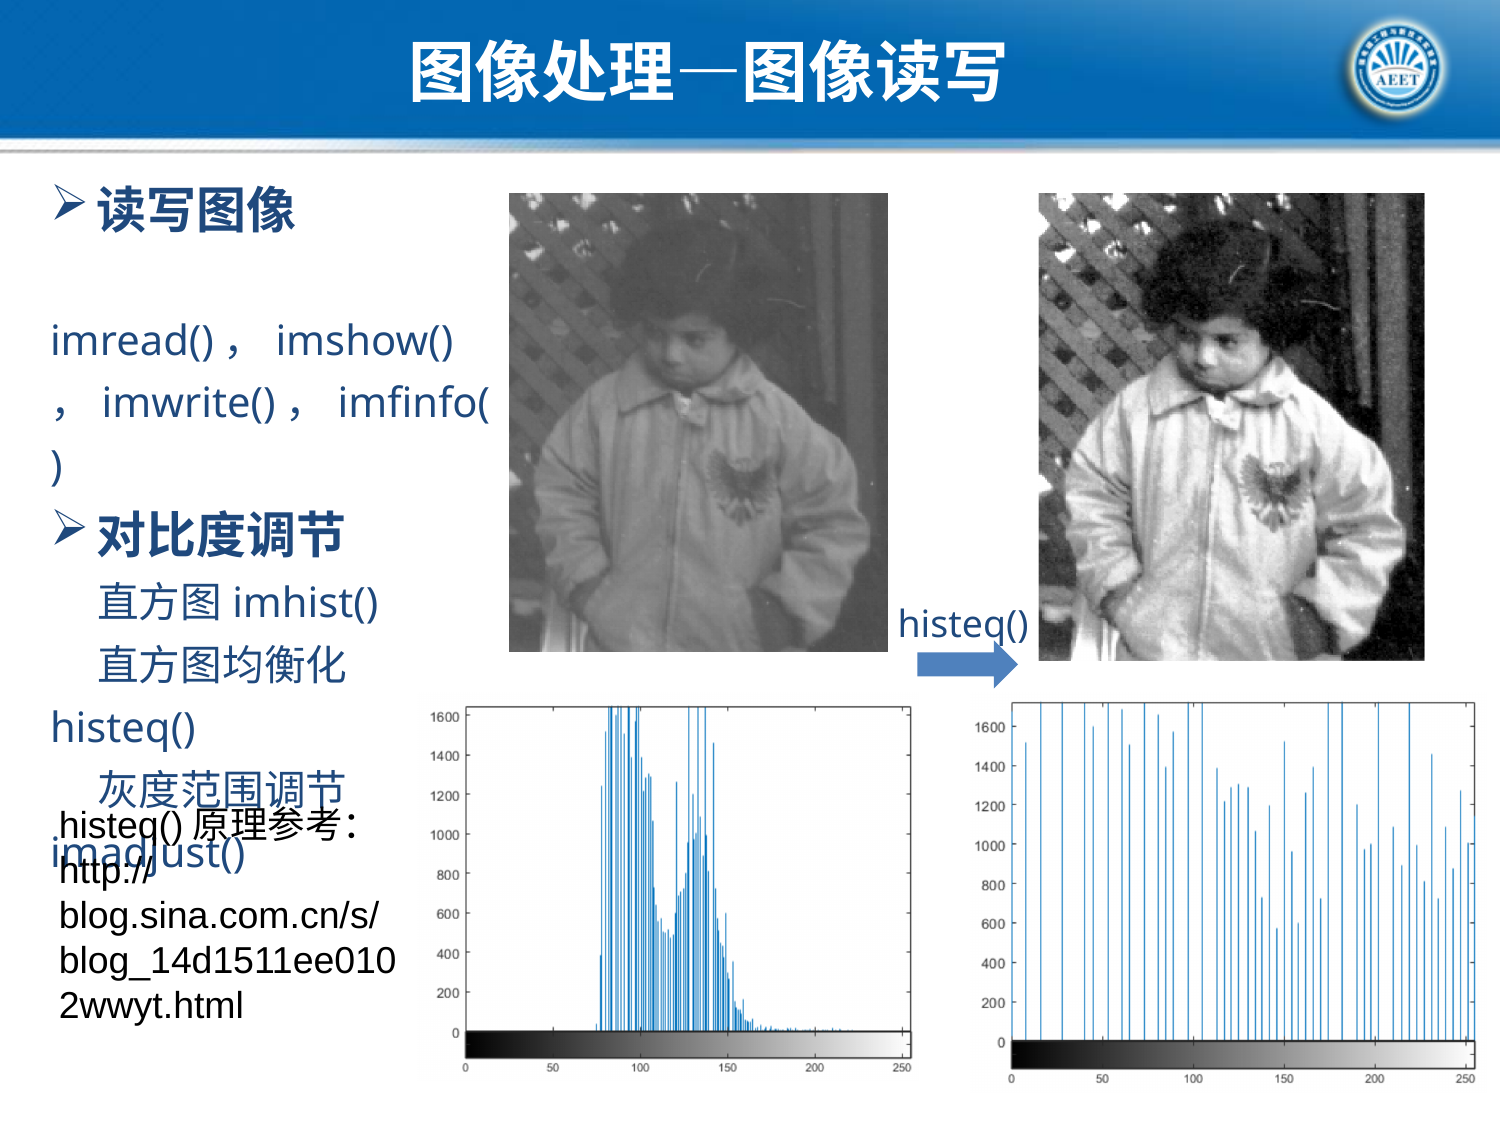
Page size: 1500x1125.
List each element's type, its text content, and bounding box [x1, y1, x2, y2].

picture [509, 193, 888, 652]
text_box 图像处理—图像读写 [194, 28, 1223, 111]
text_box histeq() [891, 581, 1032, 653]
text_box [915, 653, 1021, 690]
picture [417, 692, 919, 1081]
picture [0, 1, 1500, 153]
text_box histeq()原理参考：http://blog.sina.com.cn/s/blog_14d1511ee0102wwyt.html [44, 793, 412, 1034]
picture [969, 692, 1487, 1094]
picture [1037, 193, 1426, 662]
text_box 读写图像 imread()，imshow()，imwrite()，imfinfo() 对比度调节 直方图imhist() 直方图均衡化histeq() 灰度范围调节imadjust() [35, 156, 510, 884]
